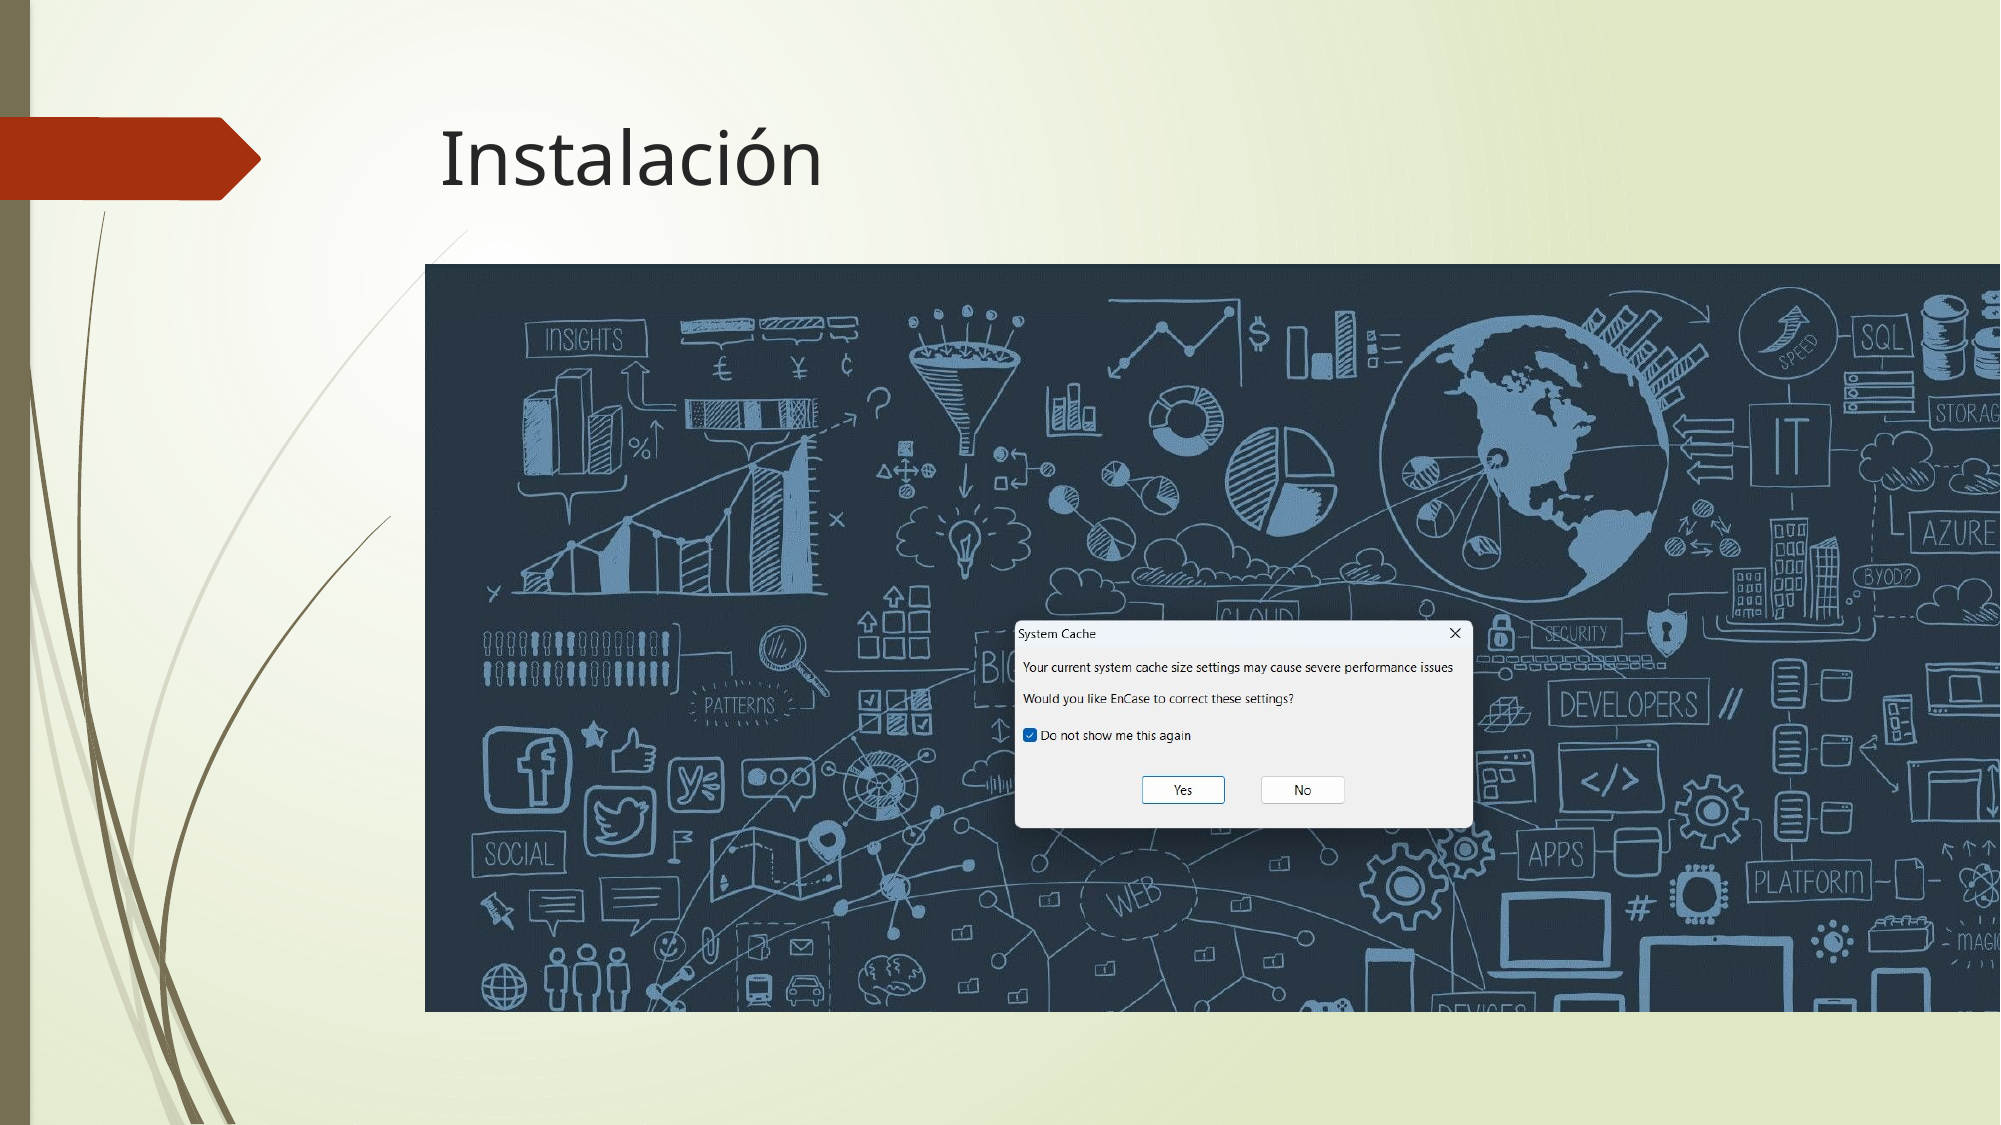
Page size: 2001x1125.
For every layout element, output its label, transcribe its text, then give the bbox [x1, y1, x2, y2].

picture [425, 264, 2000, 1012]
title Instalación [425, 102, 1888, 264]
